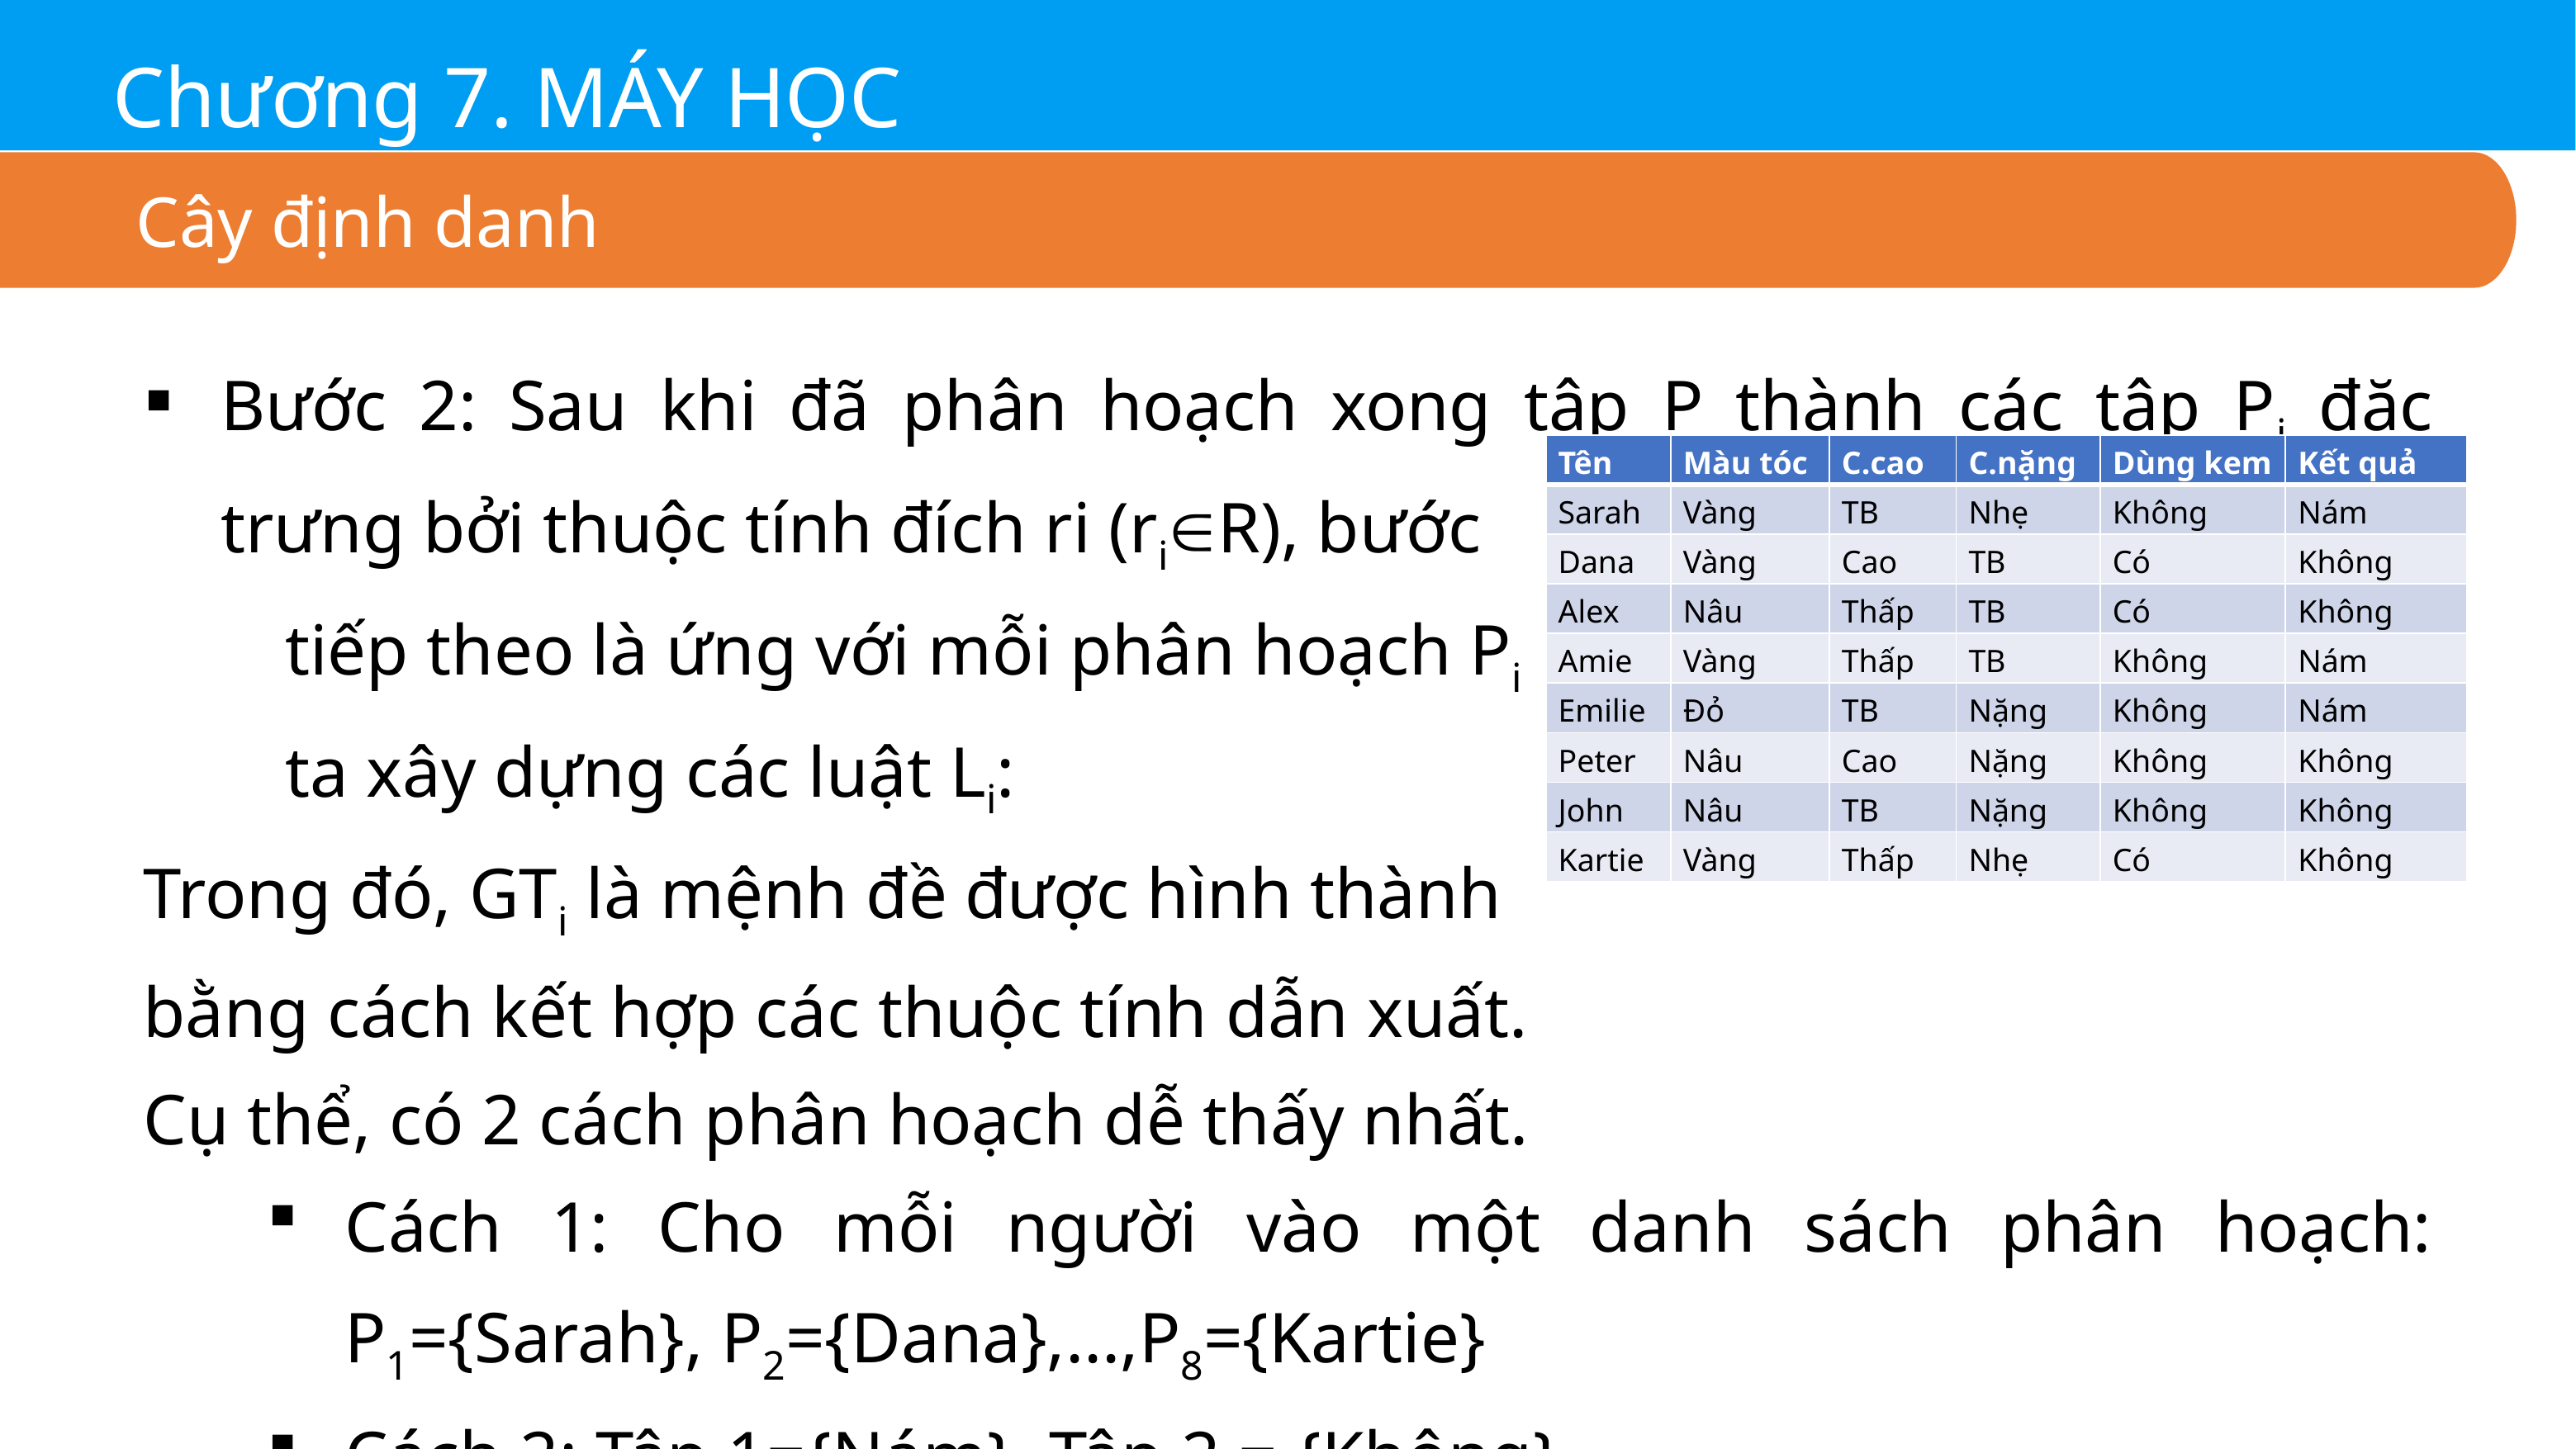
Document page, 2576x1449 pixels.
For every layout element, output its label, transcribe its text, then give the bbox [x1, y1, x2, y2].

table_cell Nâu [1672, 783, 1829, 831]
table_cell Không [2101, 684, 2284, 732]
table_cell Có [2101, 535, 2284, 583]
table_cell Vàng [1672, 634, 1829, 682]
table_header Dùng kem [2101, 436, 2284, 482]
table_cell Vàng [1672, 535, 1829, 583]
table_cell Nặng [1957, 733, 2099, 782]
table_cell Nhẹ [1957, 487, 2099, 533]
table_cell Không [2101, 783, 2284, 831]
table_cell TB [1957, 535, 2099, 583]
table_cell TB [1830, 783, 1956, 831]
table_cell TB [1830, 487, 1956, 533]
table_cell Vàng [1672, 487, 1829, 533]
table_cell Thấp [1830, 634, 1956, 682]
text_box Chương 7. MÁY HỌC [111, 43, 2434, 144]
table_cell Không [2286, 535, 2466, 583]
table_header C.cao [1830, 436, 1956, 482]
text_box Cây định danh [0, 150, 2518, 290]
table_cell Nặng [1957, 783, 2099, 831]
table_cell John [1547, 783, 1670, 831]
table_cell TB [1830, 684, 1956, 732]
table_cell Amie [1547, 634, 1670, 682]
table_cell Nâu [1672, 585, 1829, 632]
table_cell Peter [1547, 733, 1670, 782]
table_cell Nám [2286, 487, 2466, 533]
table_header C.nặng [1957, 436, 2099, 482]
table_cell Cao [1830, 535, 1956, 583]
table_cell Không [2286, 832, 2466, 881]
table_cell Không [2286, 733, 2466, 782]
table_cell Không [2101, 487, 2284, 533]
table_cell TB [1957, 585, 2099, 632]
table_cell Dana [1547, 535, 1670, 583]
table_cell Thấp [1830, 832, 1956, 881]
table_cell TB [1957, 634, 2099, 682]
table_cell Nặng [1957, 684, 2099, 732]
table_cell Không [2286, 783, 2466, 831]
table_cell Không [2101, 634, 2284, 682]
table_cell Emilie [1547, 684, 1670, 732]
table_cell Kartie [1547, 832, 1670, 881]
table_cell Không [2286, 585, 2466, 632]
table_cell Sarah [1547, 487, 1670, 533]
table_cell Không [2101, 733, 2284, 782]
table_cell Vàng [1672, 832, 1829, 881]
table_header Tên [1547, 436, 1670, 482]
table_cell Alex [1547, 585, 1670, 632]
text_box [0, 0, 2576, 151]
table_header Kết quả [2286, 436, 2466, 482]
table_cell Nám [2286, 684, 2466, 732]
table_cell Nám [2286, 634, 2466, 682]
table_cell Thấp [1830, 585, 1956, 632]
table_header Màu tóc [1672, 436, 1829, 482]
table_cell Có [2101, 832, 2284, 881]
table_cell Nhẹ [1957, 832, 2099, 881]
table_cell Đỏ [1672, 684, 1829, 732]
table_cell Có [2101, 585, 2284, 632]
table_cell Cao [1830, 733, 1956, 782]
table_cell Nâu [1672, 733, 1829, 782]
